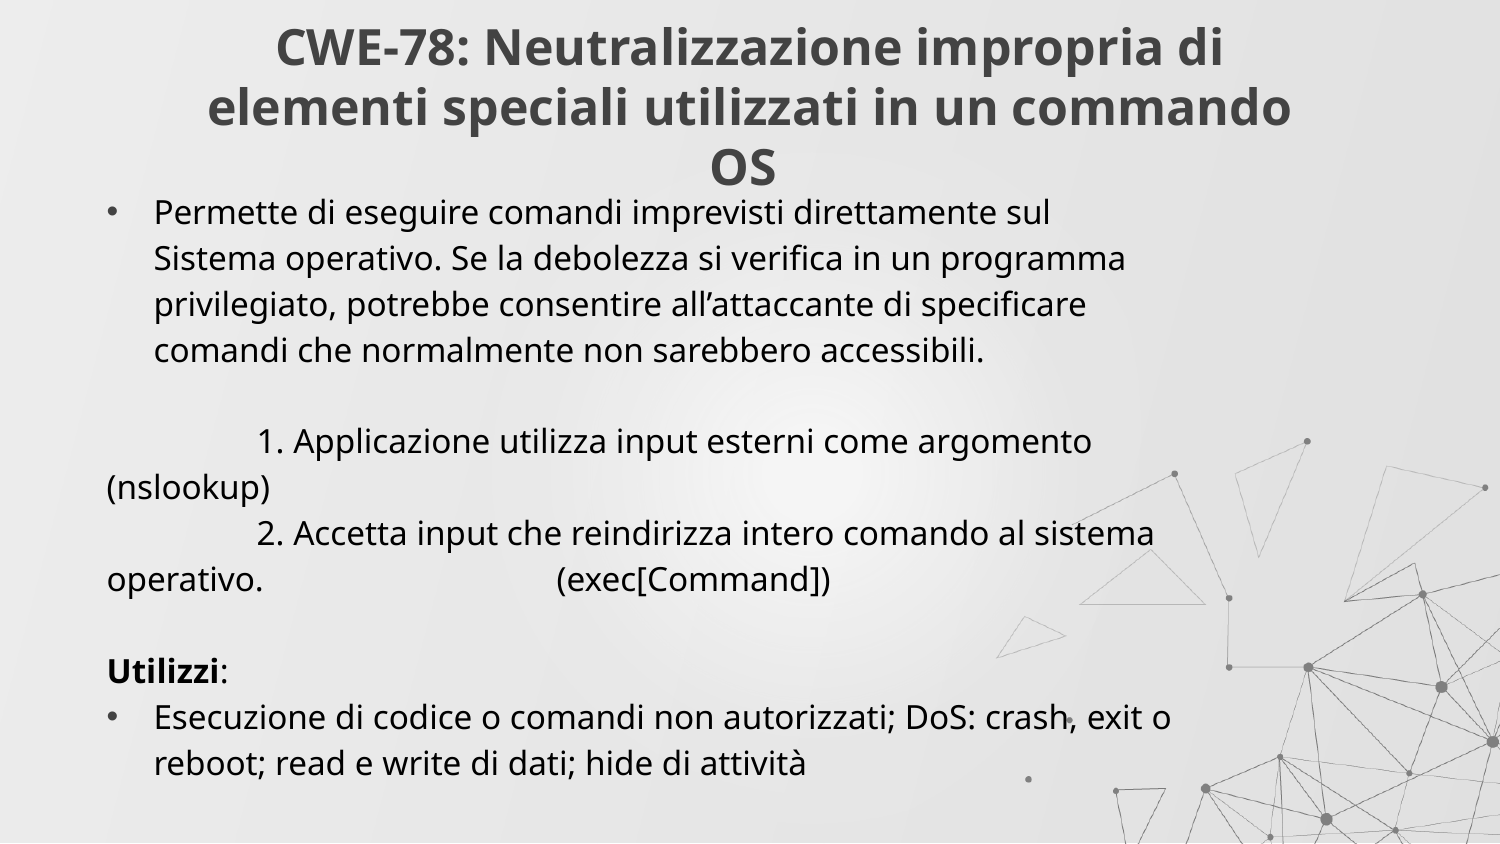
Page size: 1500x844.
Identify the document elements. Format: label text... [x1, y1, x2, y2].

list Permette di eseguire comandi imprevisti direttamente sul Sistema operativo. Se la debolezza si verifica in un programma privilegiato, potrebbe consentire all’attaccante di specificare comandi che normalmente non sarebbero accessibili. 1. Applicazione utilizza input esterni come argomento (nslookup) 2. Accetta input che reindirizza intero comando al sistema operativo. (exec[Command]) Utilizzi: Esecuzione di codice o comandi non autorizzati; DoS: crash, exit o reboot; read e write di dati; hide di attività [62, 135, 1198, 760]
title CWE-78: Neutralizzazione impropria di elementi speciali utilizzati in un commando OS [177, 0, 1323, 169]
picture [0, 0, 1500, 844]
